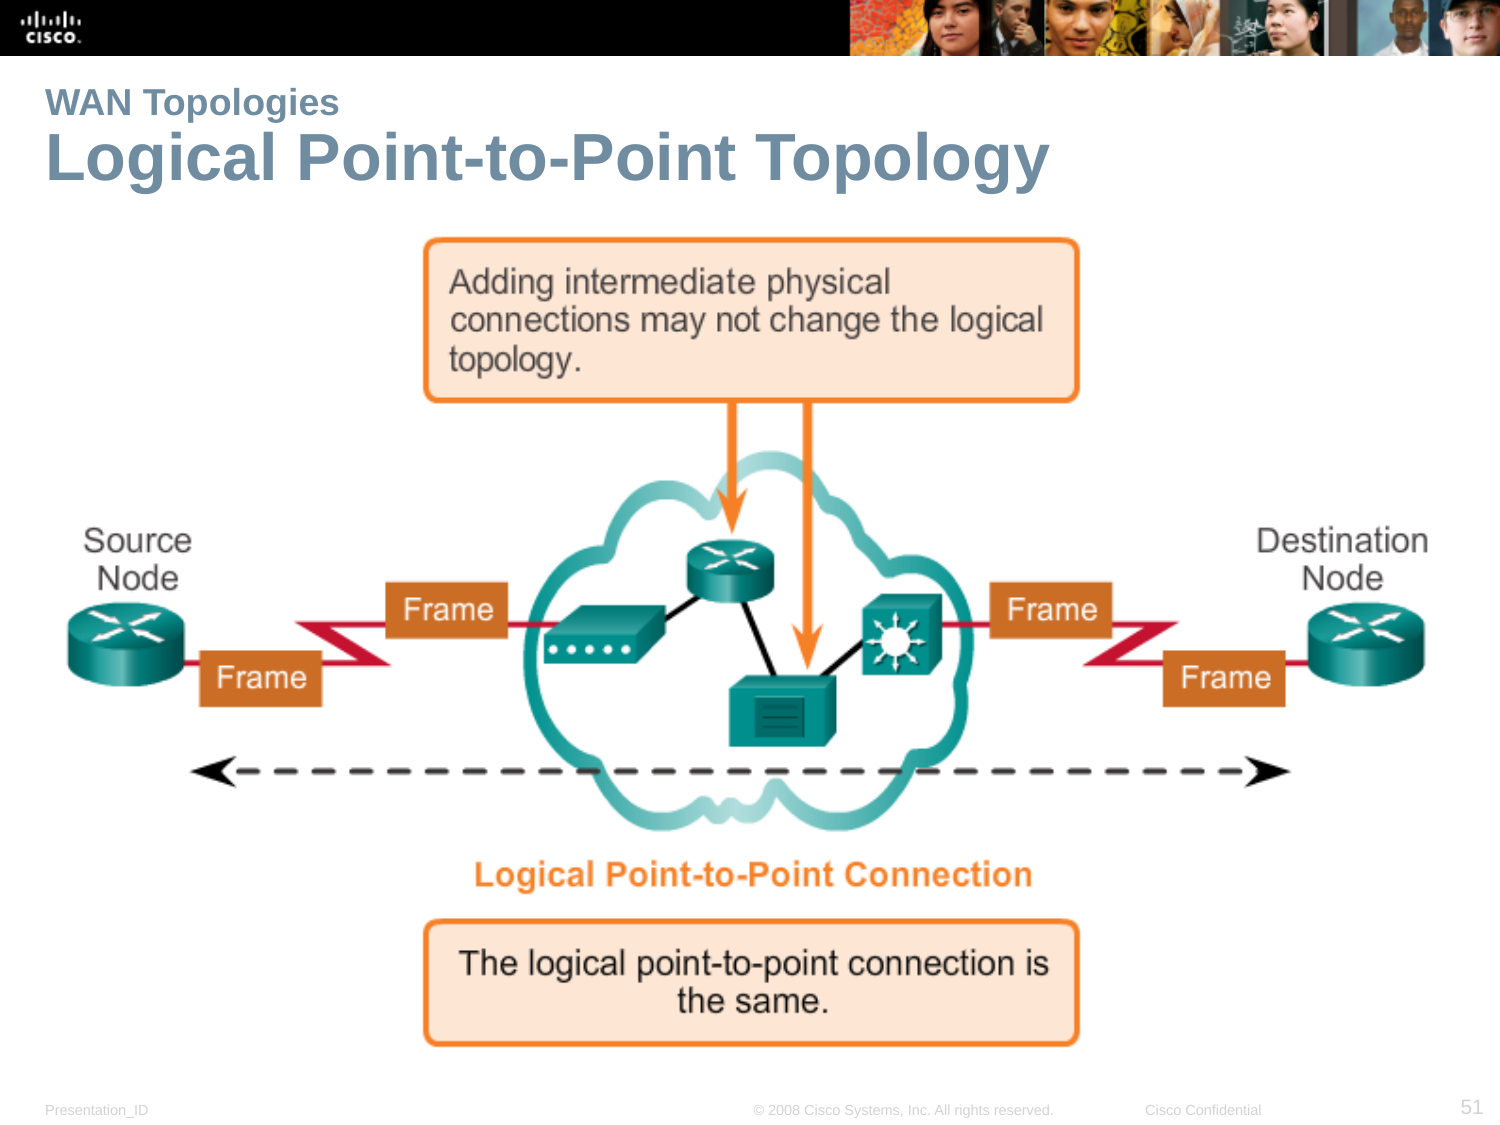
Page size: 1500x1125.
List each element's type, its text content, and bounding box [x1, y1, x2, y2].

title WAN Topologies Logical Point-to-Point Topology [31, 64, 1471, 203]
picture [0, 0, 1500, 56]
picture [64, 230, 1437, 1069]
